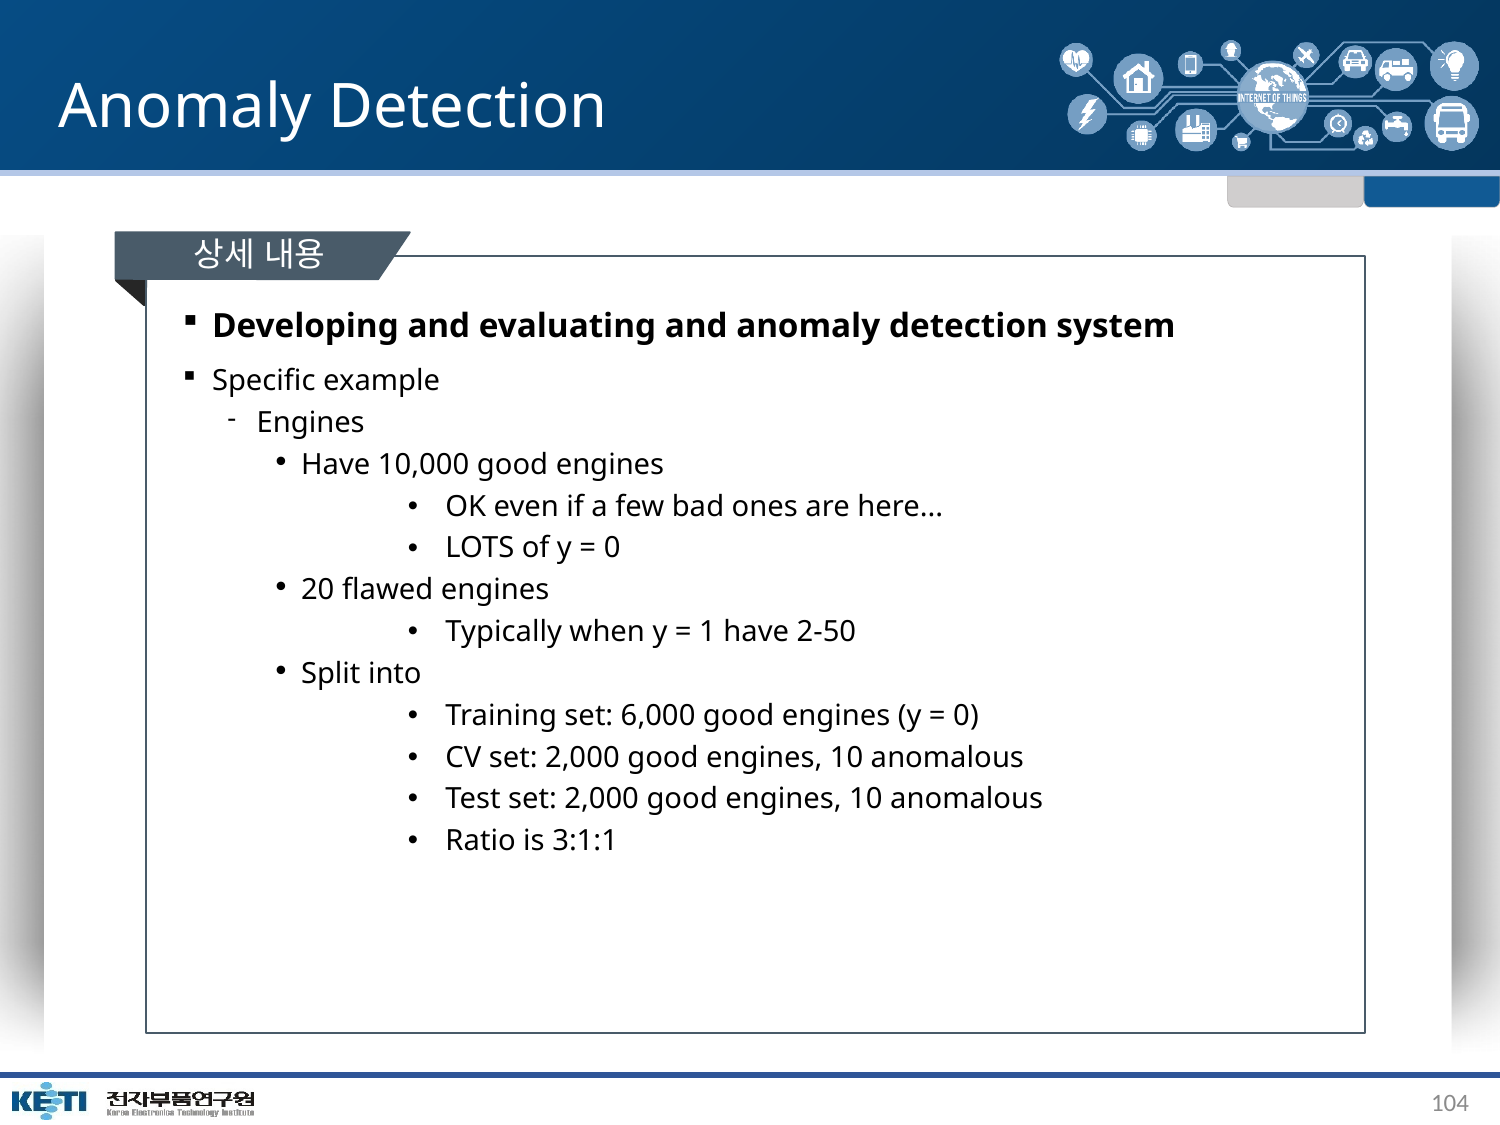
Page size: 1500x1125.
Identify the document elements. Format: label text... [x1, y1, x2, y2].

title Anomaly Detection [43, 66, 1052, 149]
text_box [115, 231, 1366, 1034]
slide_number 104 [1146, 1088, 1485, 1114]
picture [12, 1082, 254, 1120]
